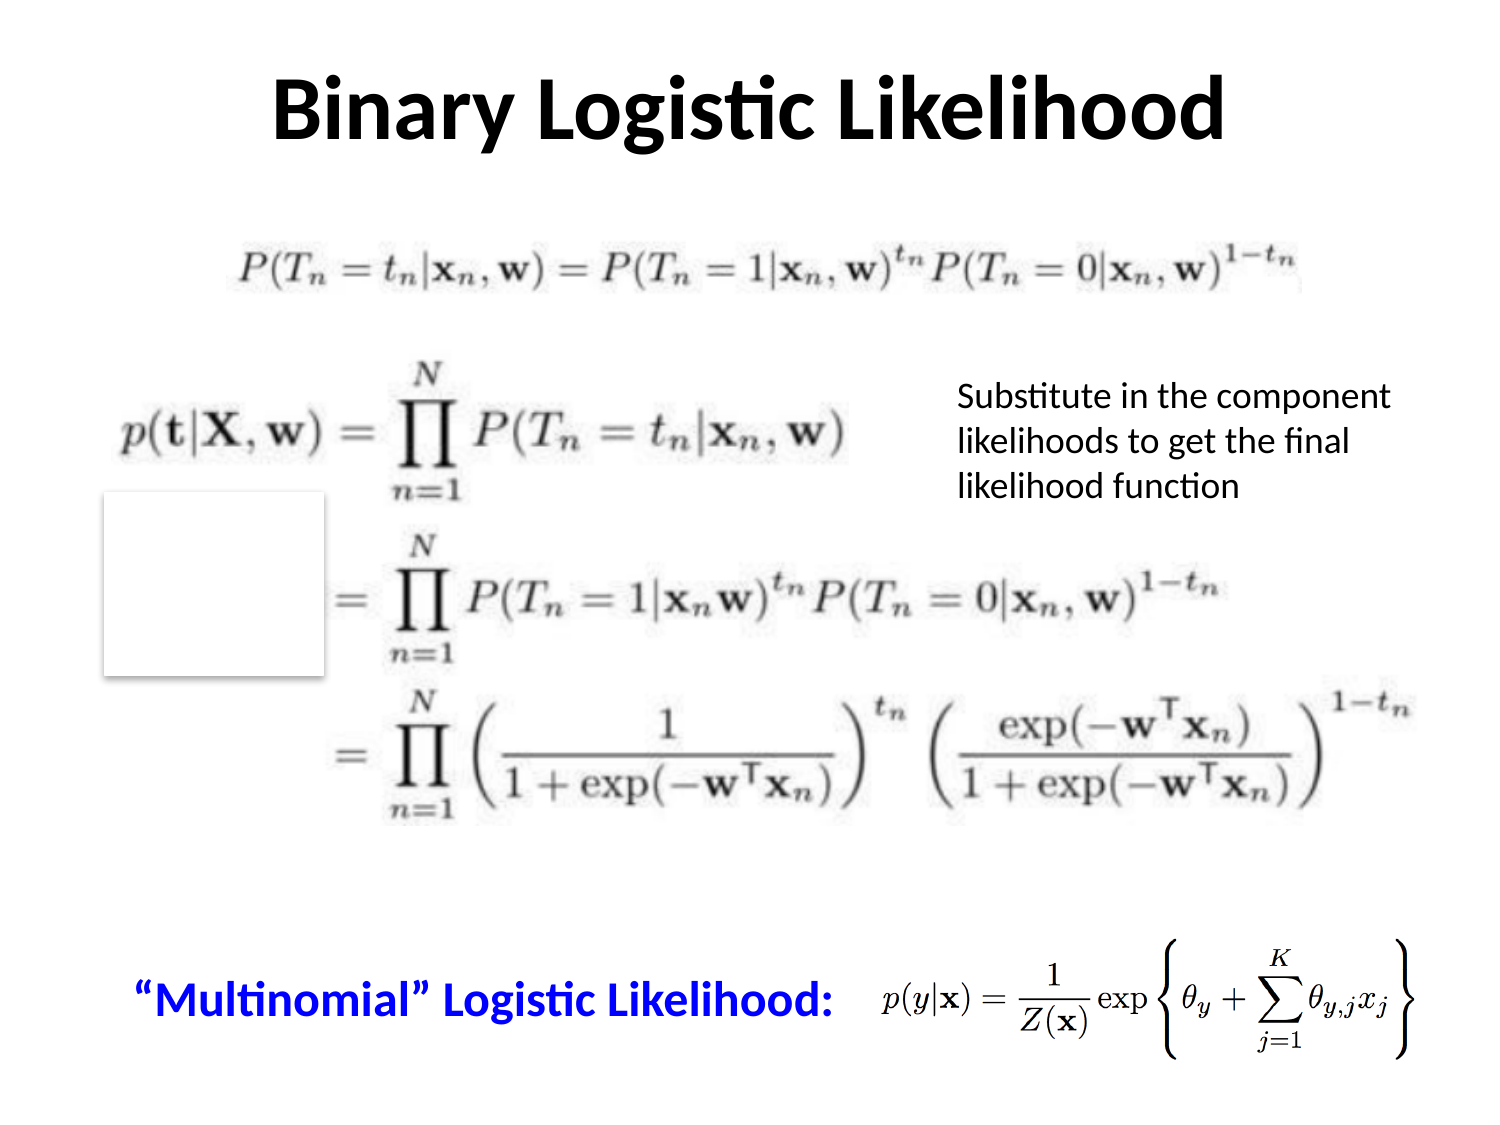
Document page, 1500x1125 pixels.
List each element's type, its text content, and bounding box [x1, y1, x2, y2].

text_box Substitute in the component likelihoods to get the final likelihood function [942, 363, 1449, 513]
picture [876, 928, 1420, 1071]
text_box “Multinomial” Logistic Likelihood: [117, 958, 850, 1034]
title Binary Logistic Likelihood [75, 9, 1425, 197]
picture [226, 236, 1302, 302]
picture [104, 347, 1420, 826]
